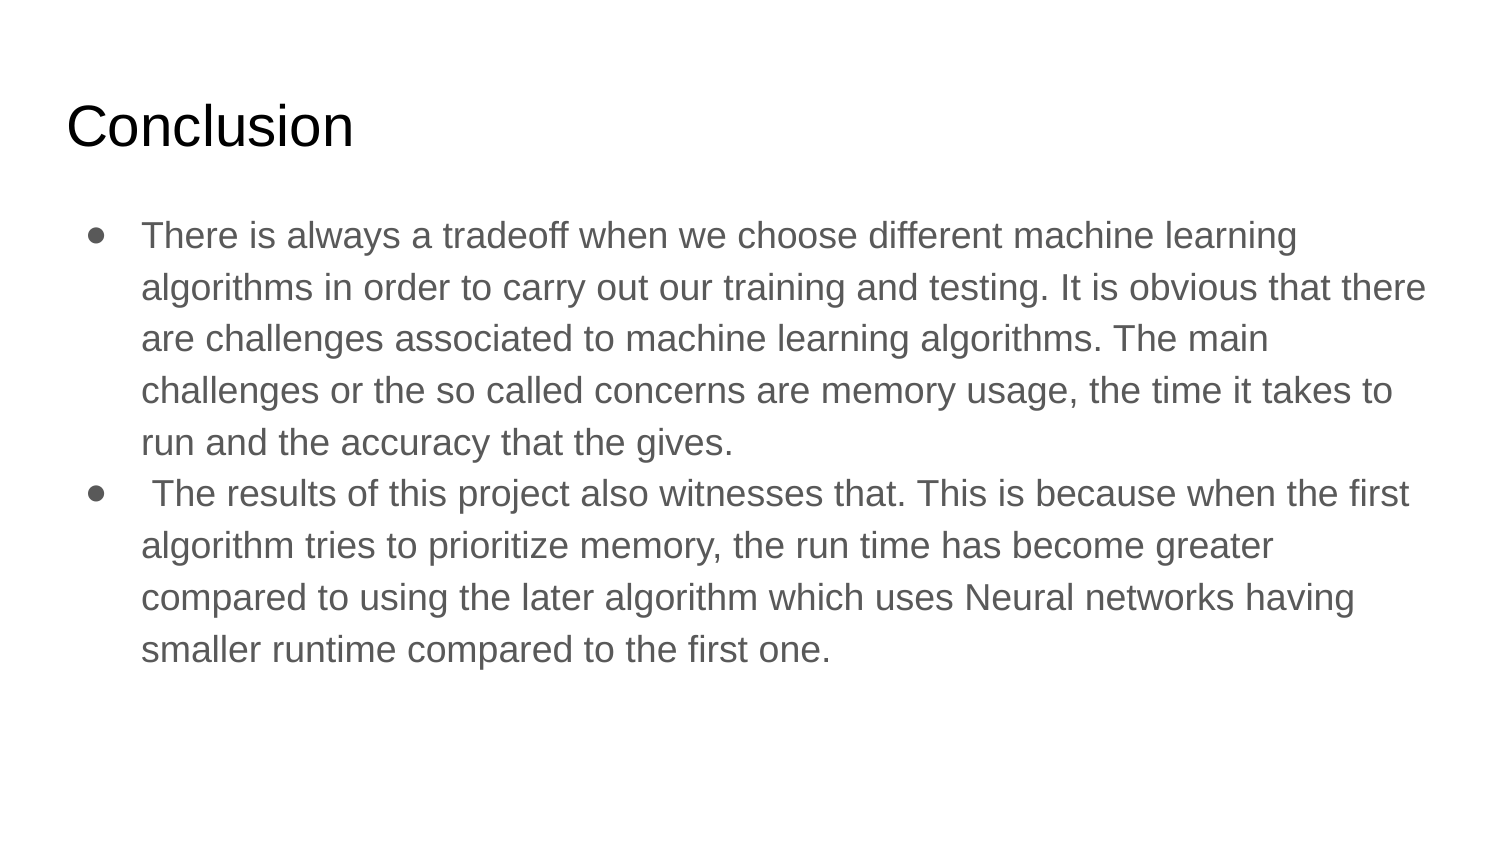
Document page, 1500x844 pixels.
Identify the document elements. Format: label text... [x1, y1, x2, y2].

list There is always a tradeoff when we choose different machine learning algorithms in order to carry out our training and testing. It is obvious that there are challenges associated to machine learning algorithms. The main challenges or the so called concerns are memory usage, the time it takes to run and the accuracy that the gives. The results of this project also witnesses that. This is because when the first algorithm tries to prioritize memory, the run time has become greater compared to using the later algorithm which uses Neural networks having smaller runtime compared to the first one. [51, 189, 1449, 750]
title Conclusion [51, 72, 1449, 167]
